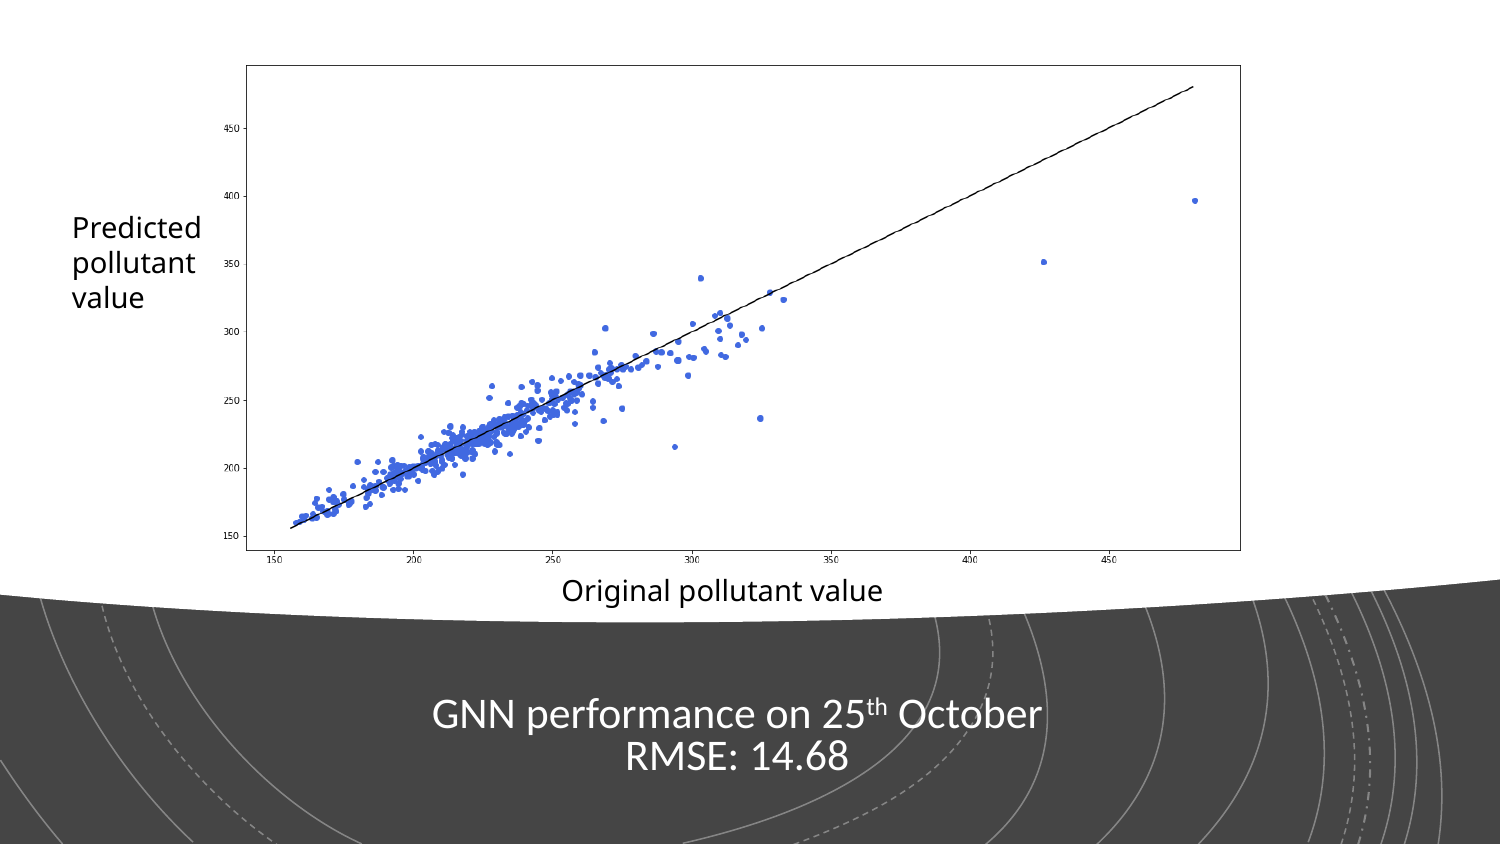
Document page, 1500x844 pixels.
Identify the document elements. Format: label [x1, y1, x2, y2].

text_box [0, 0, 1500, 844]
picture [216, 58, 1246, 571]
